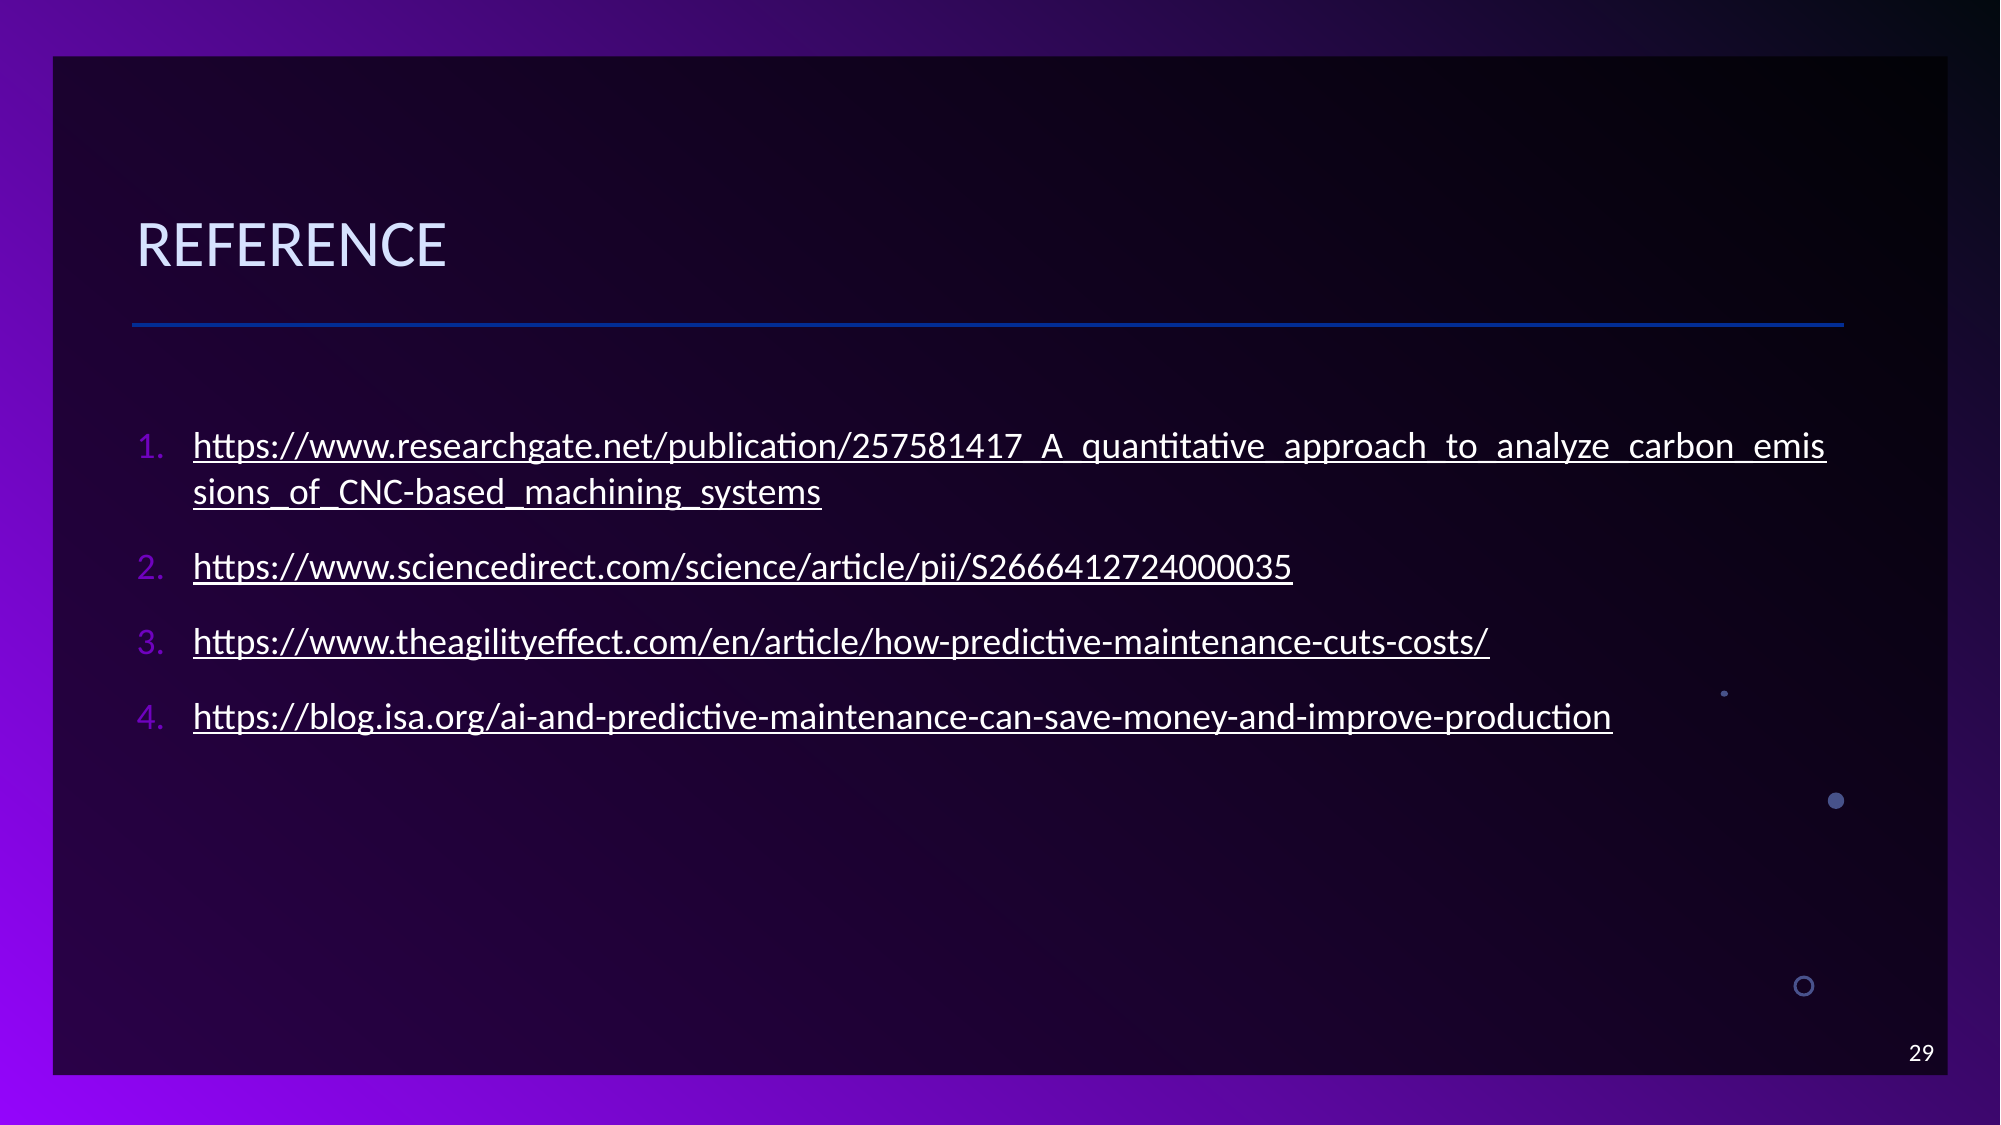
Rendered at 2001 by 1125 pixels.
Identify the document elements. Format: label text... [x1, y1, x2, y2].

list https://www.researchgate.net/publication/257581417_A_quantitative_approach_to_analyze_carbon_emissions_of_CNC-based_machining_systems https://www.sciencedirect.com/science/article/pii/S2666412724000035 https://www.theagilityeffect.com/en/article/how-predictive-maintenance-cuts-costs/ https://blog.isa.org/ai-and-predictive-maintenance-can-save-money-and-improve-production [121, 404, 1845, 1021]
title Reference [121, 70, 1845, 289]
slide_number 29 [1499, 1021, 1950, 1082]
